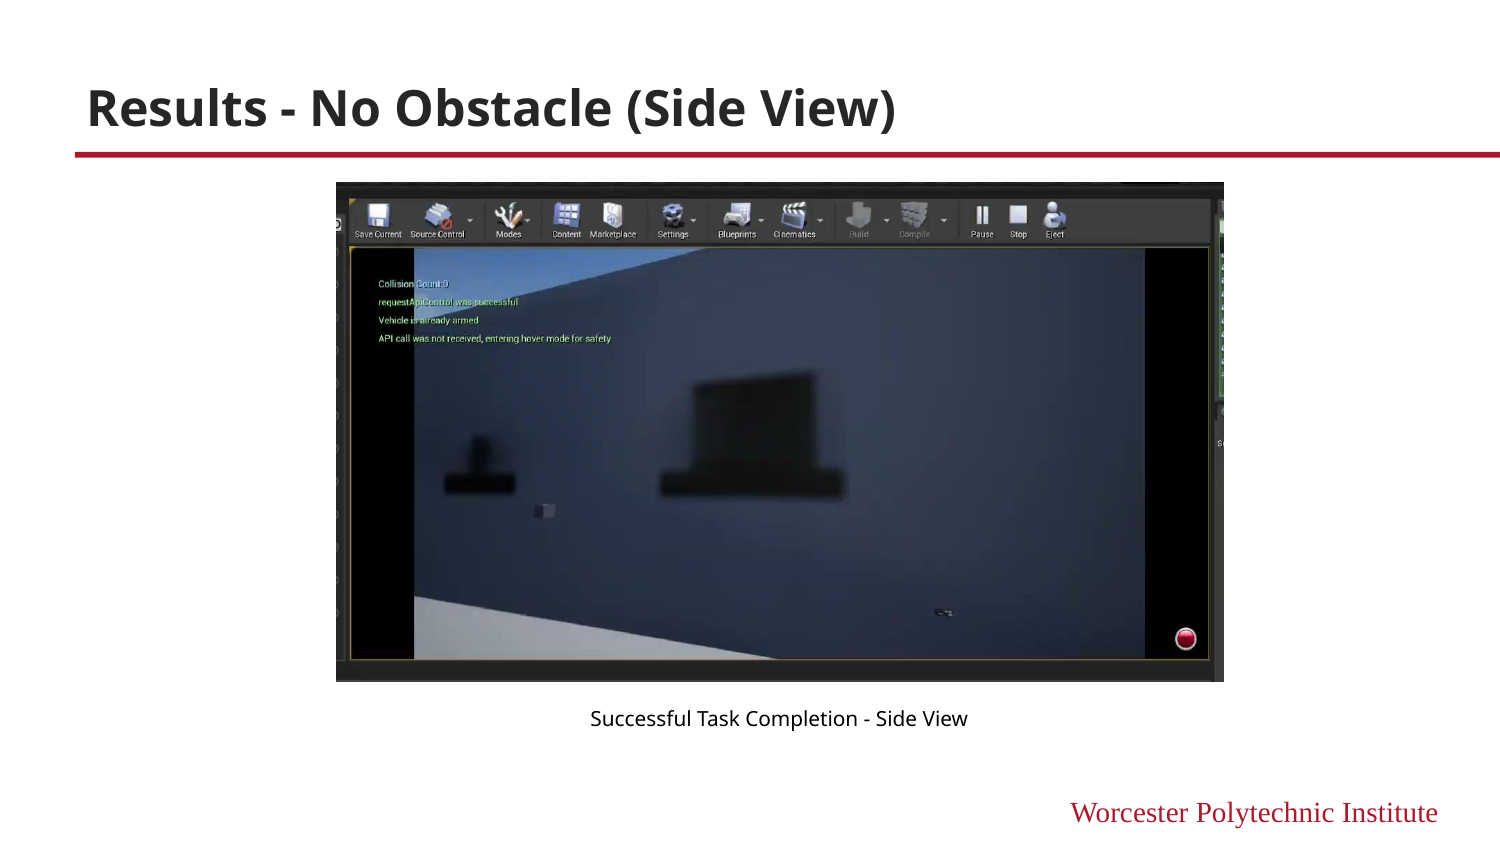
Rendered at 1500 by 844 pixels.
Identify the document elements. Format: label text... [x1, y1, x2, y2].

title Results - No Obstacle (Side View) [75, 43, 1425, 142]
picture [336, 182, 1225, 683]
text_box Successful Task Completion - Side View [575, 691, 986, 742]
